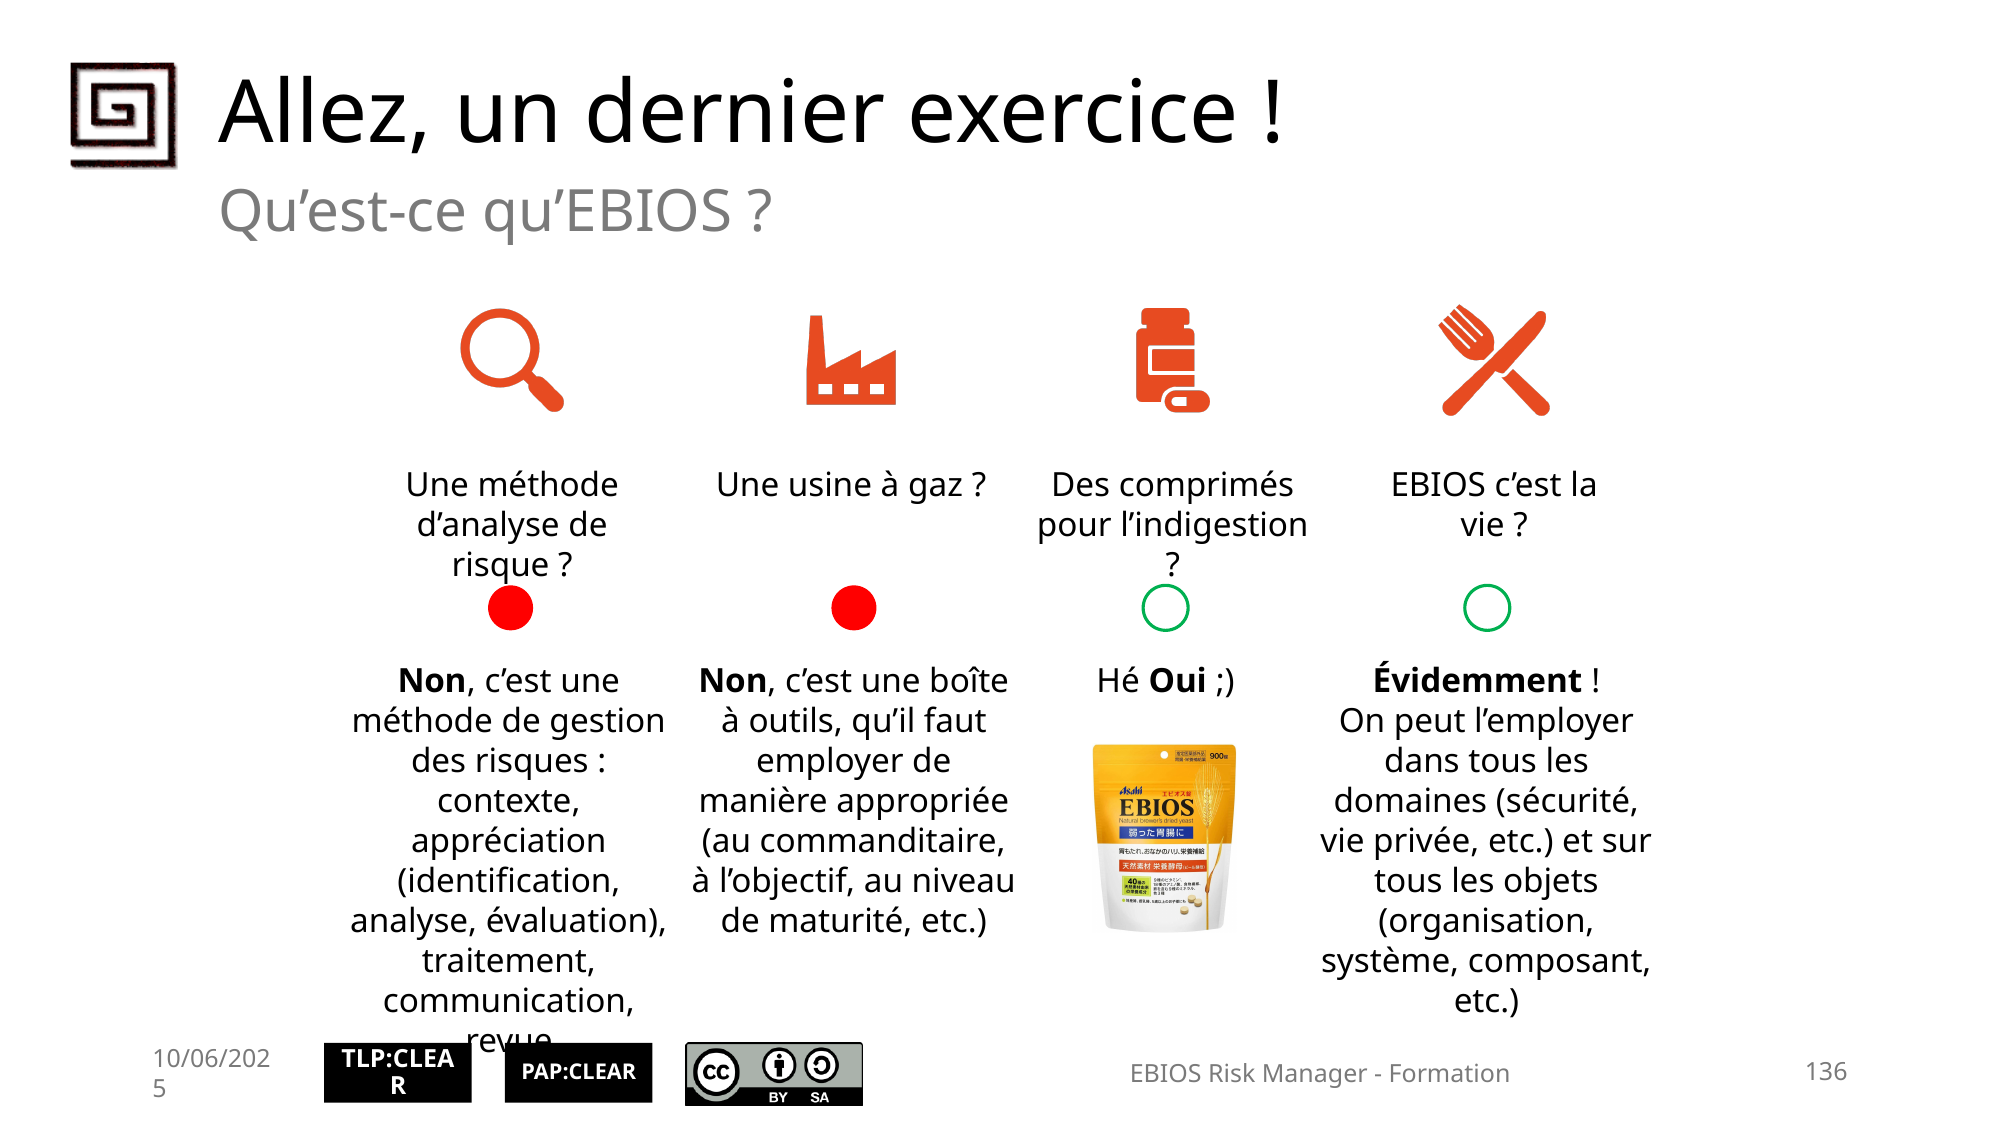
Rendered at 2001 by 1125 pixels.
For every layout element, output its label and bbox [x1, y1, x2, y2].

slide_number [1771, 1042, 1863, 1103]
picture [685, 1042, 863, 1106]
title [203, 59, 1863, 170]
list [203, 174, 1863, 621]
slide_number [137, 1042, 291, 1103]
footer [895, 1042, 1746, 1103]
picture [67, 59, 178, 170]
text_box [328, 584, 1677, 951]
